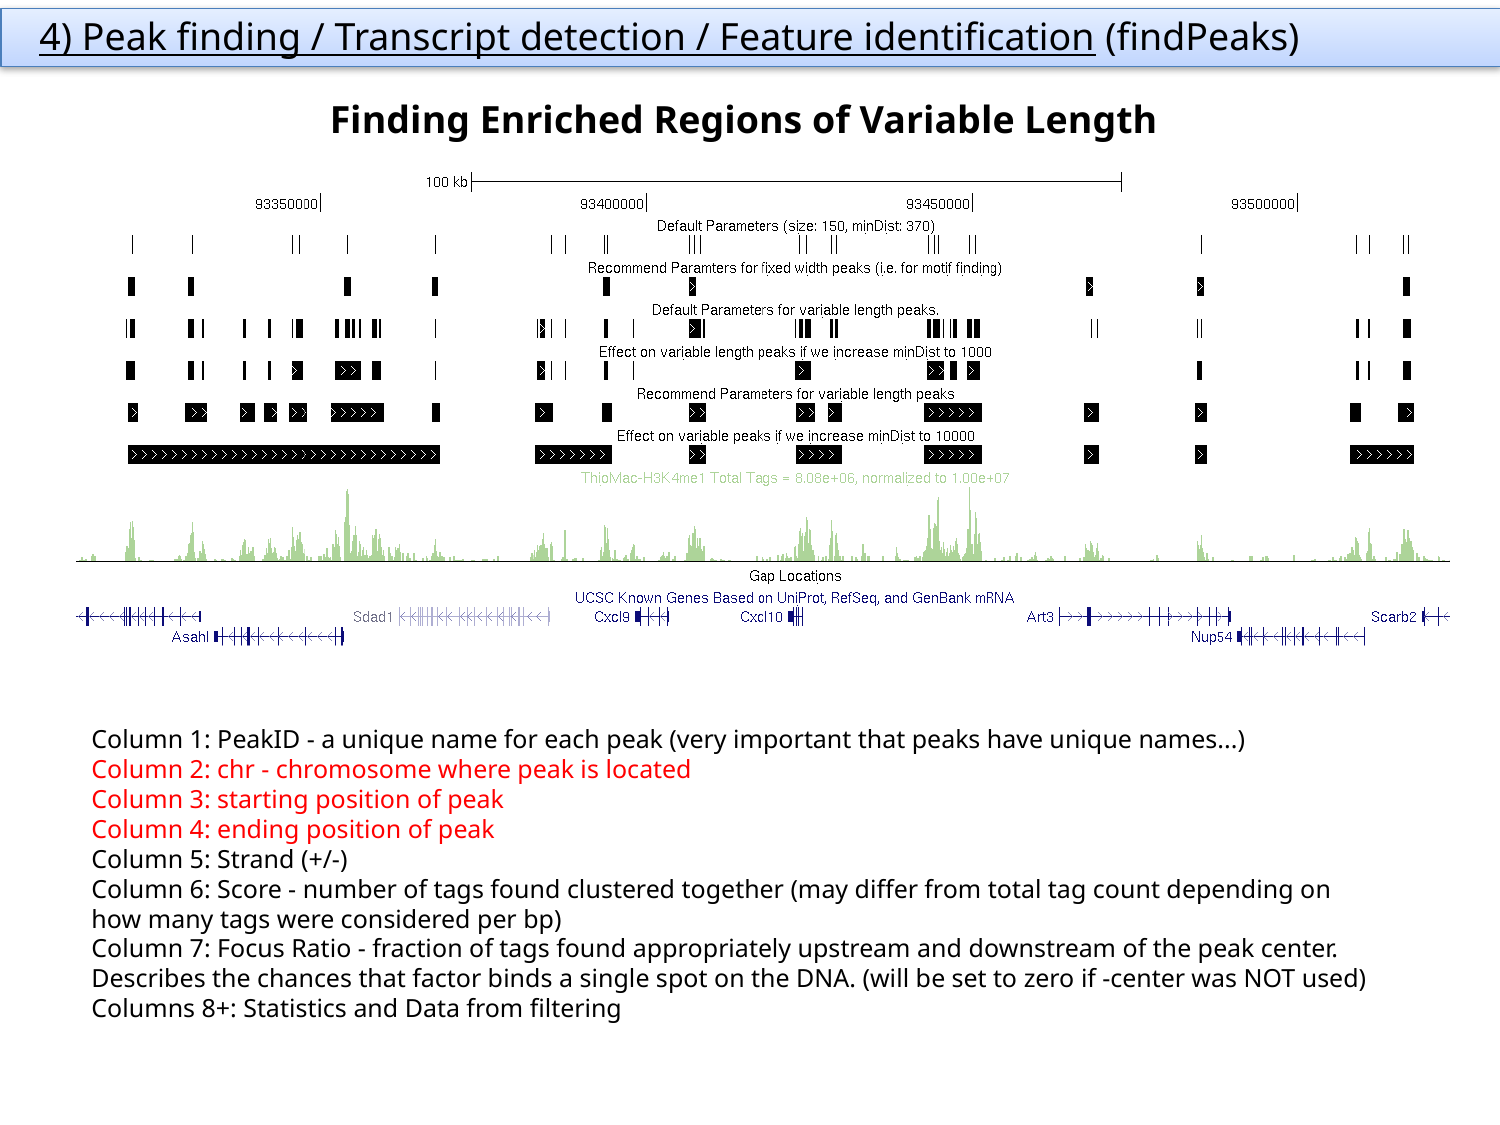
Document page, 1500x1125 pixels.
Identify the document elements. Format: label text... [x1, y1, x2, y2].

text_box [0, 5, 1500, 67]
text_box Column 1: PeakID - a unique name for each peak (very important that peaks have unique names...) Column 2: chr - chromosome where peak is located Column 3: starting position of peak Column 4: ending position of peak Column 5: Strand (+/-) Column 6: Score - number of tags found clustered together (may differ from total tag count depending on how many tags were considered per bp) Column 7: Focus Ratio - fraction of tags found appropriately upstream and downstream of the peak center. Describes the chances that factor binds a single spot on the DNA. (will be set to zero if -center was NOT used) Columns 8+: Statistics and Data from filtering [76, 716, 1400, 1061]
text_box Finding Enriched Regions of Variable Length [289, 89, 1199, 149]
picture [76, 172, 1450, 646]
